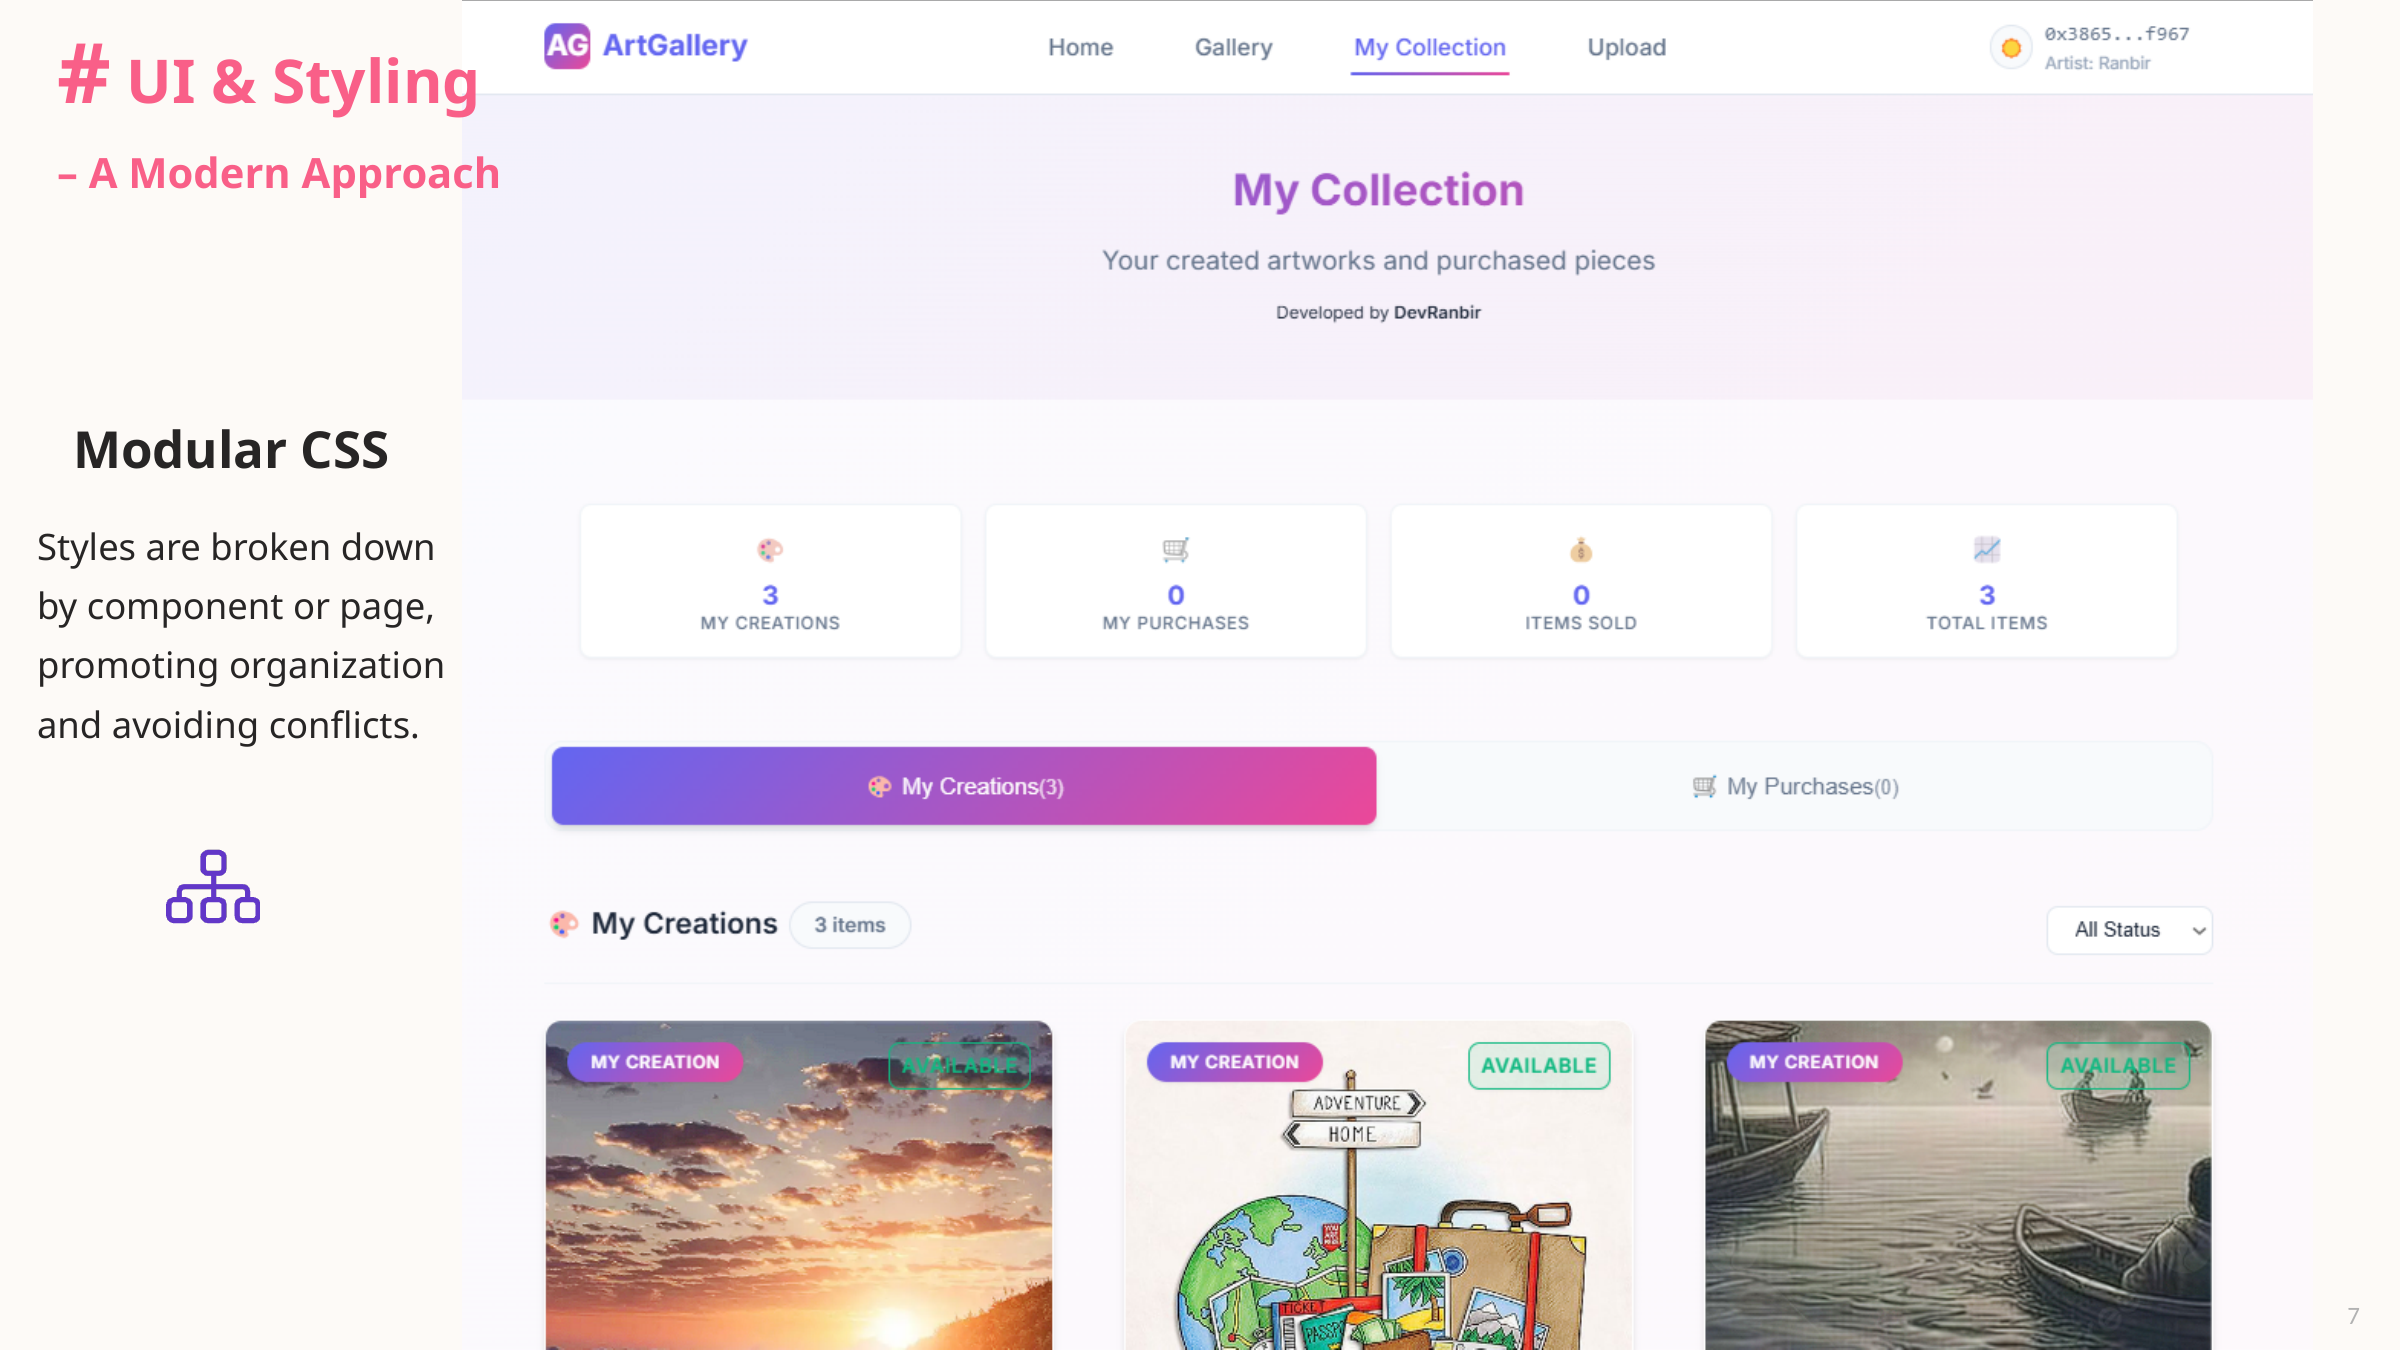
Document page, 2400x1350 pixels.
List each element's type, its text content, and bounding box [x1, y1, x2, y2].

picture [166, 839, 260, 933]
text_box Styles are broken down by component or page, promoting organization and avoiding conflicts. [37, 508, 447, 811]
picture [462, 0, 2313, 1350]
text_box Modular CSS [0, 415, 462, 479]
slide_number 7 [2313, 1278, 2375, 1350]
text_box # UI & Styling – A Modern Approach [56, 44, 462, 224]
